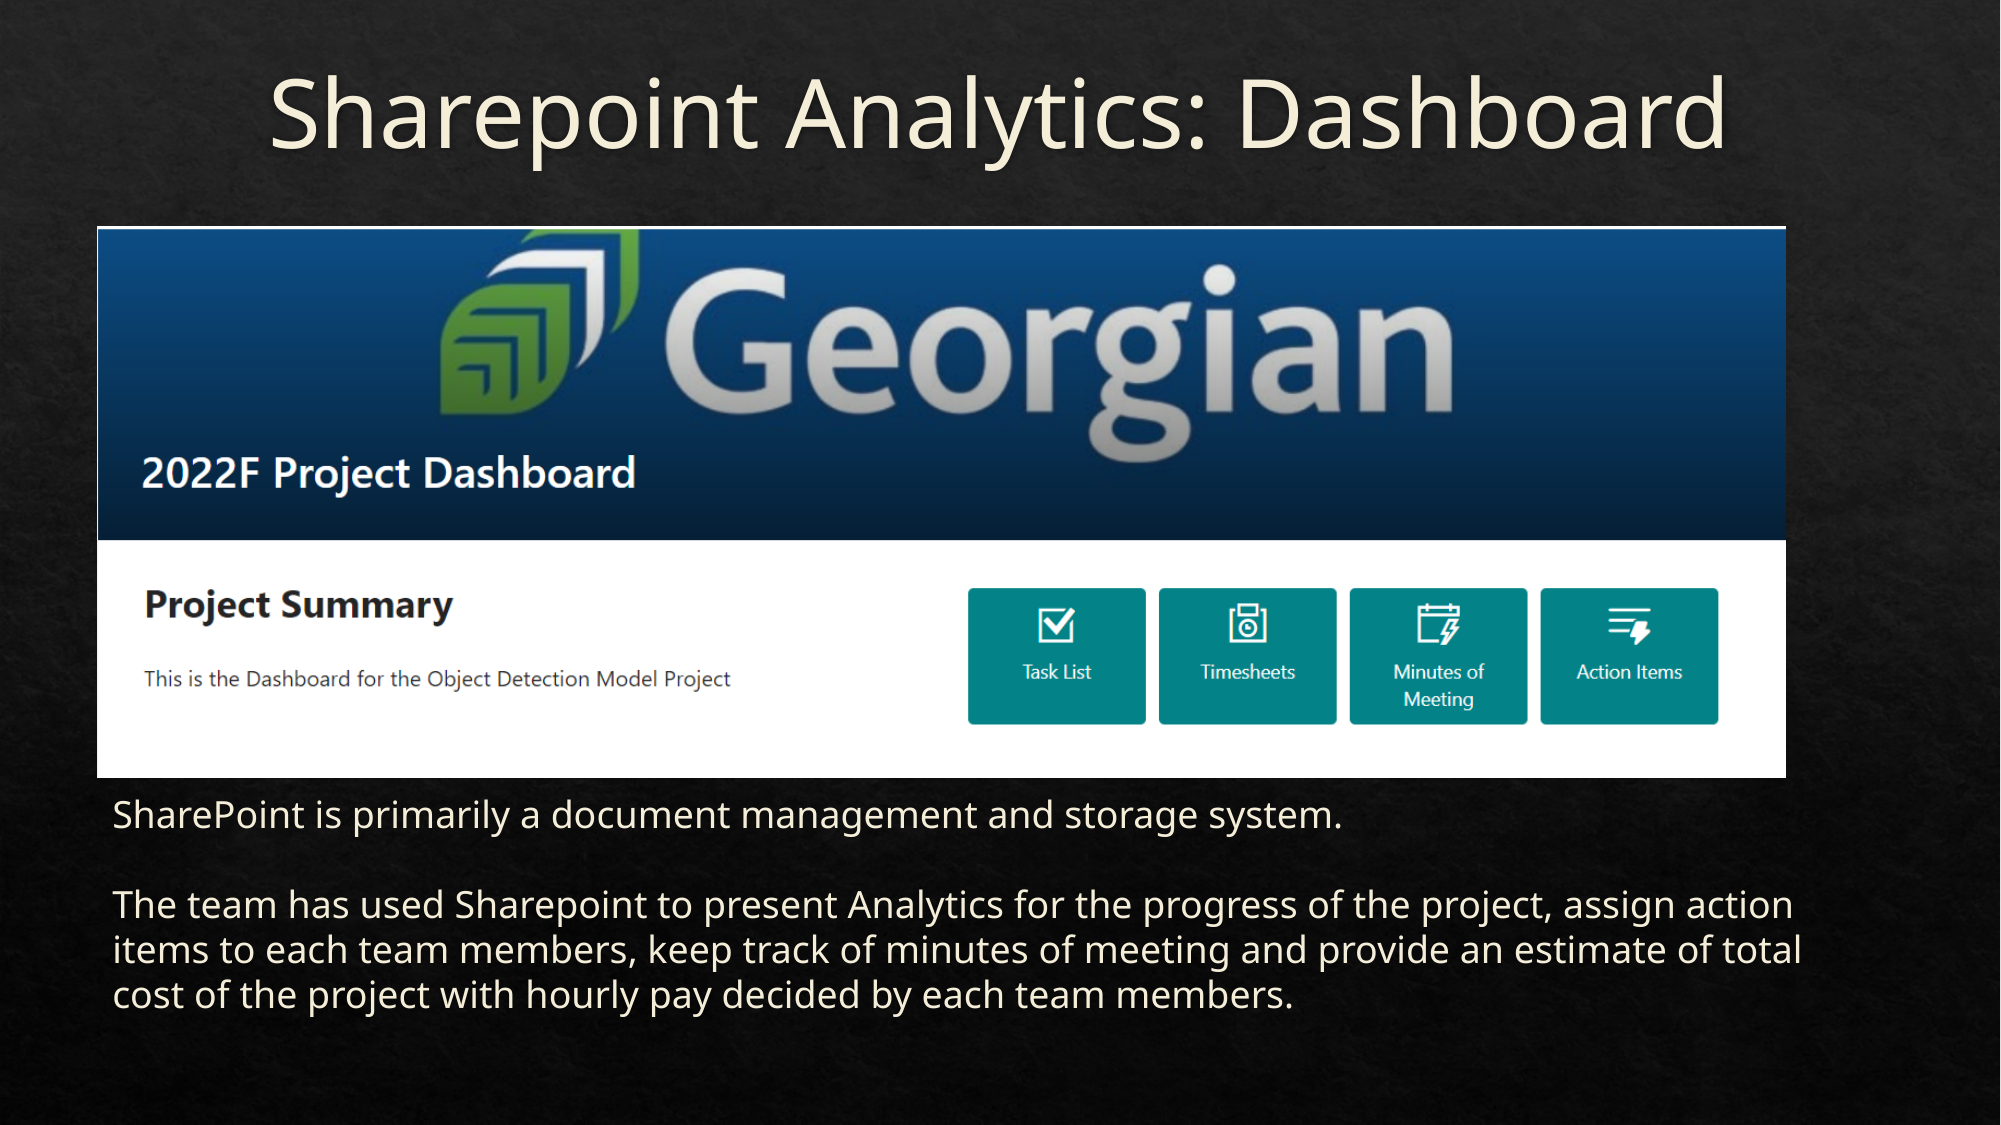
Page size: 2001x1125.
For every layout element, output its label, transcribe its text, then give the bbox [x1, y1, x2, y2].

picture [97, 226, 1786, 779]
title Sharepoint Analytics: Dashboard [150, 14, 1850, 221]
text_box SharePoint is primarily a document management and storage system. The team has used Sharepoint to present Analytics for the progress of the project, assign action items to each team members, keep track of minutes of meeting and provide an estimate of total cost of the project with hourly pay decided by each team members. [97, 784, 1850, 1024]
